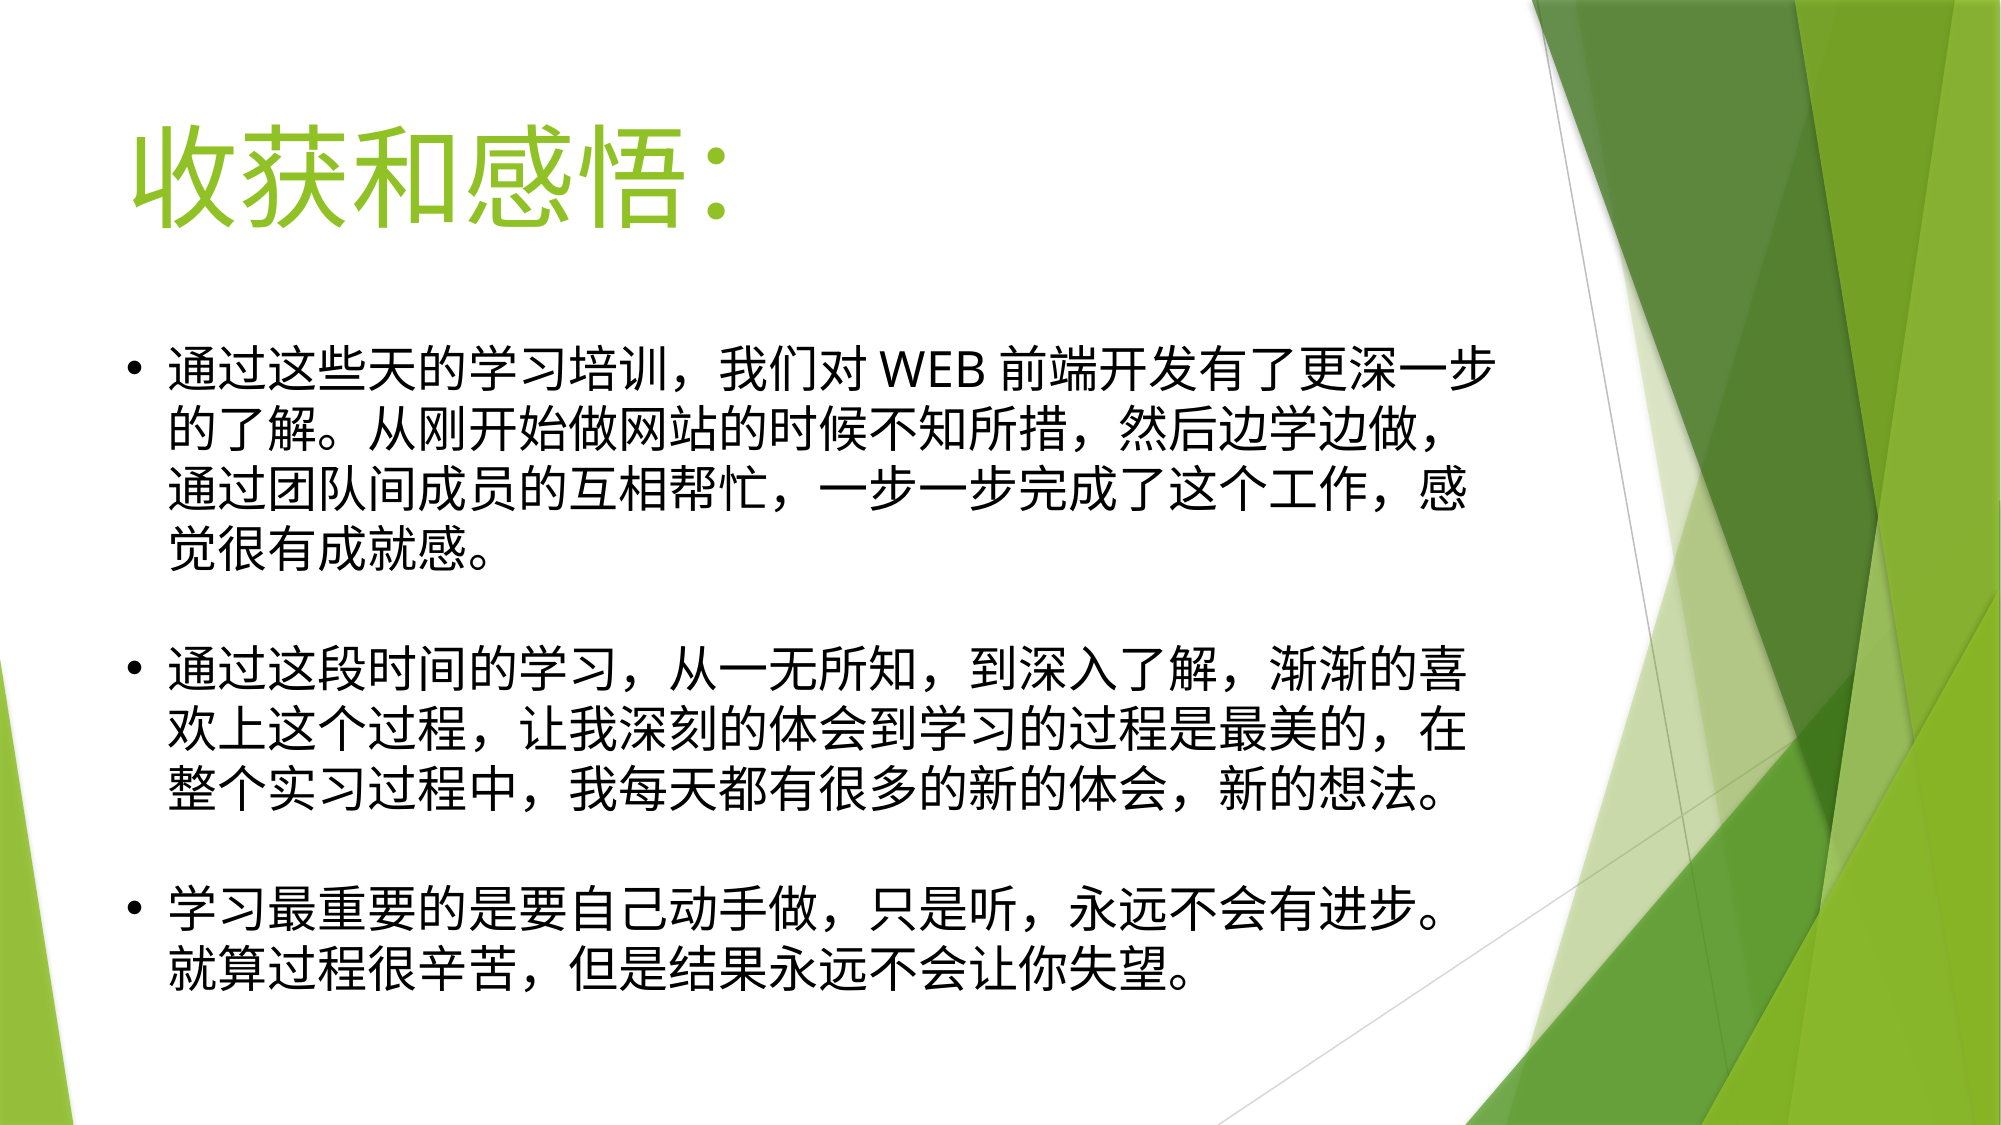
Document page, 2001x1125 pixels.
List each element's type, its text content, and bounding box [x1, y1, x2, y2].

title 收获和感悟： [111, 99, 1522, 257]
text_box 通过这些天的学习培训，我们对WEB前端开发有了更深一步的了解。从刚开始做网站的时候不知所措，然后边学边做，通过团队间成员的互相帮忙，一步一步完成了这个工作，感觉很有成就感。 通过这段时间的学习，从一无所知，到深入了解，渐渐的喜欢上这个过程，让我深刻的体会到学习的过程是最美的，在整个实习过程中，我每天都有很多的新的体会，新的想法。 学习最重要的是要自己动手做，只是听，永远不会有进步。就算过程很辛苦，但是结果永远不会让你失望。 [111, 330, 1522, 1006]
